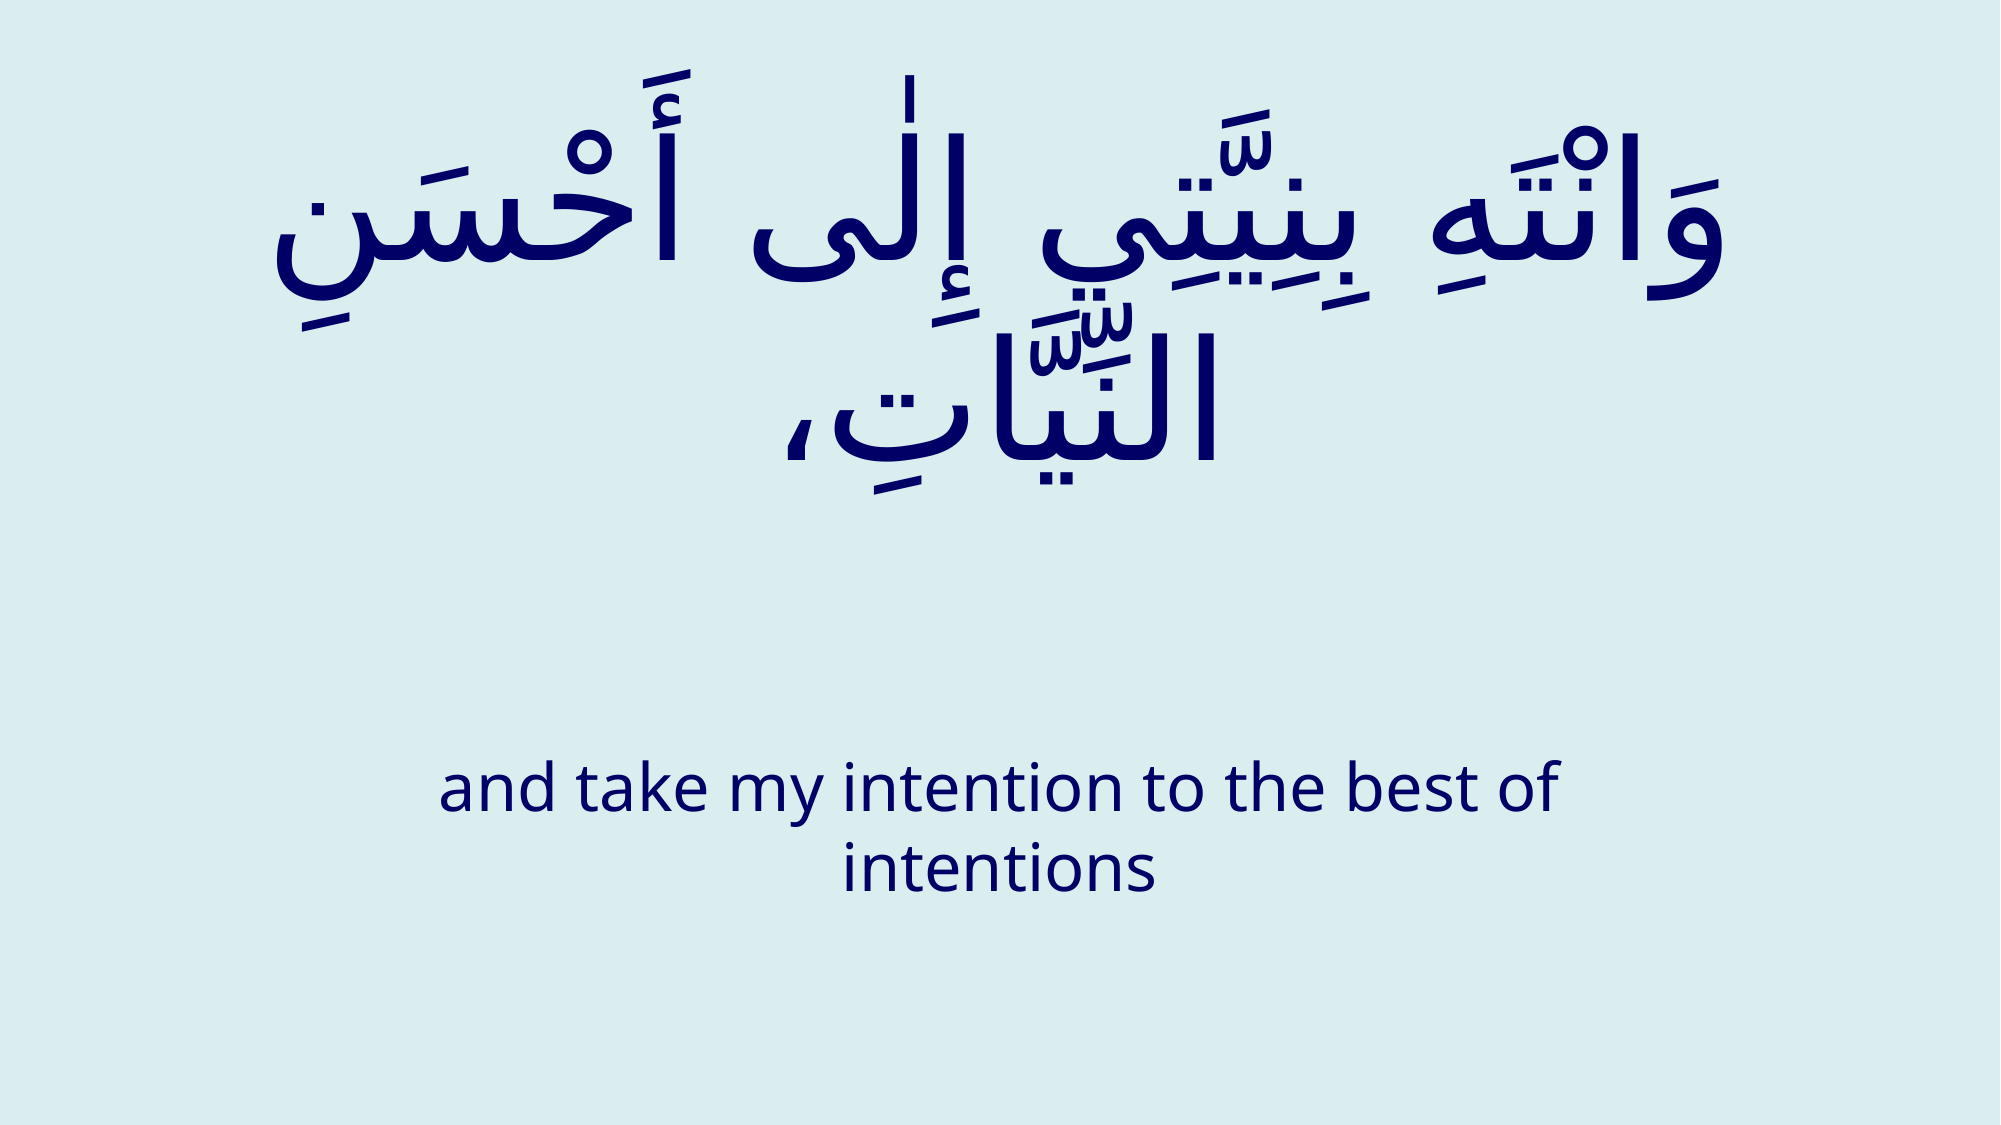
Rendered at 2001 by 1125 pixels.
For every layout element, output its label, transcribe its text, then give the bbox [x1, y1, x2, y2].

list and take my intention to the best of intentions [356, 737, 1644, 1050]
title وَانْتَهِ بِنِيَّتِي إِلٰى أَحْسَنِ النِّيَّاتِ، [0, 200, 2000, 388]
